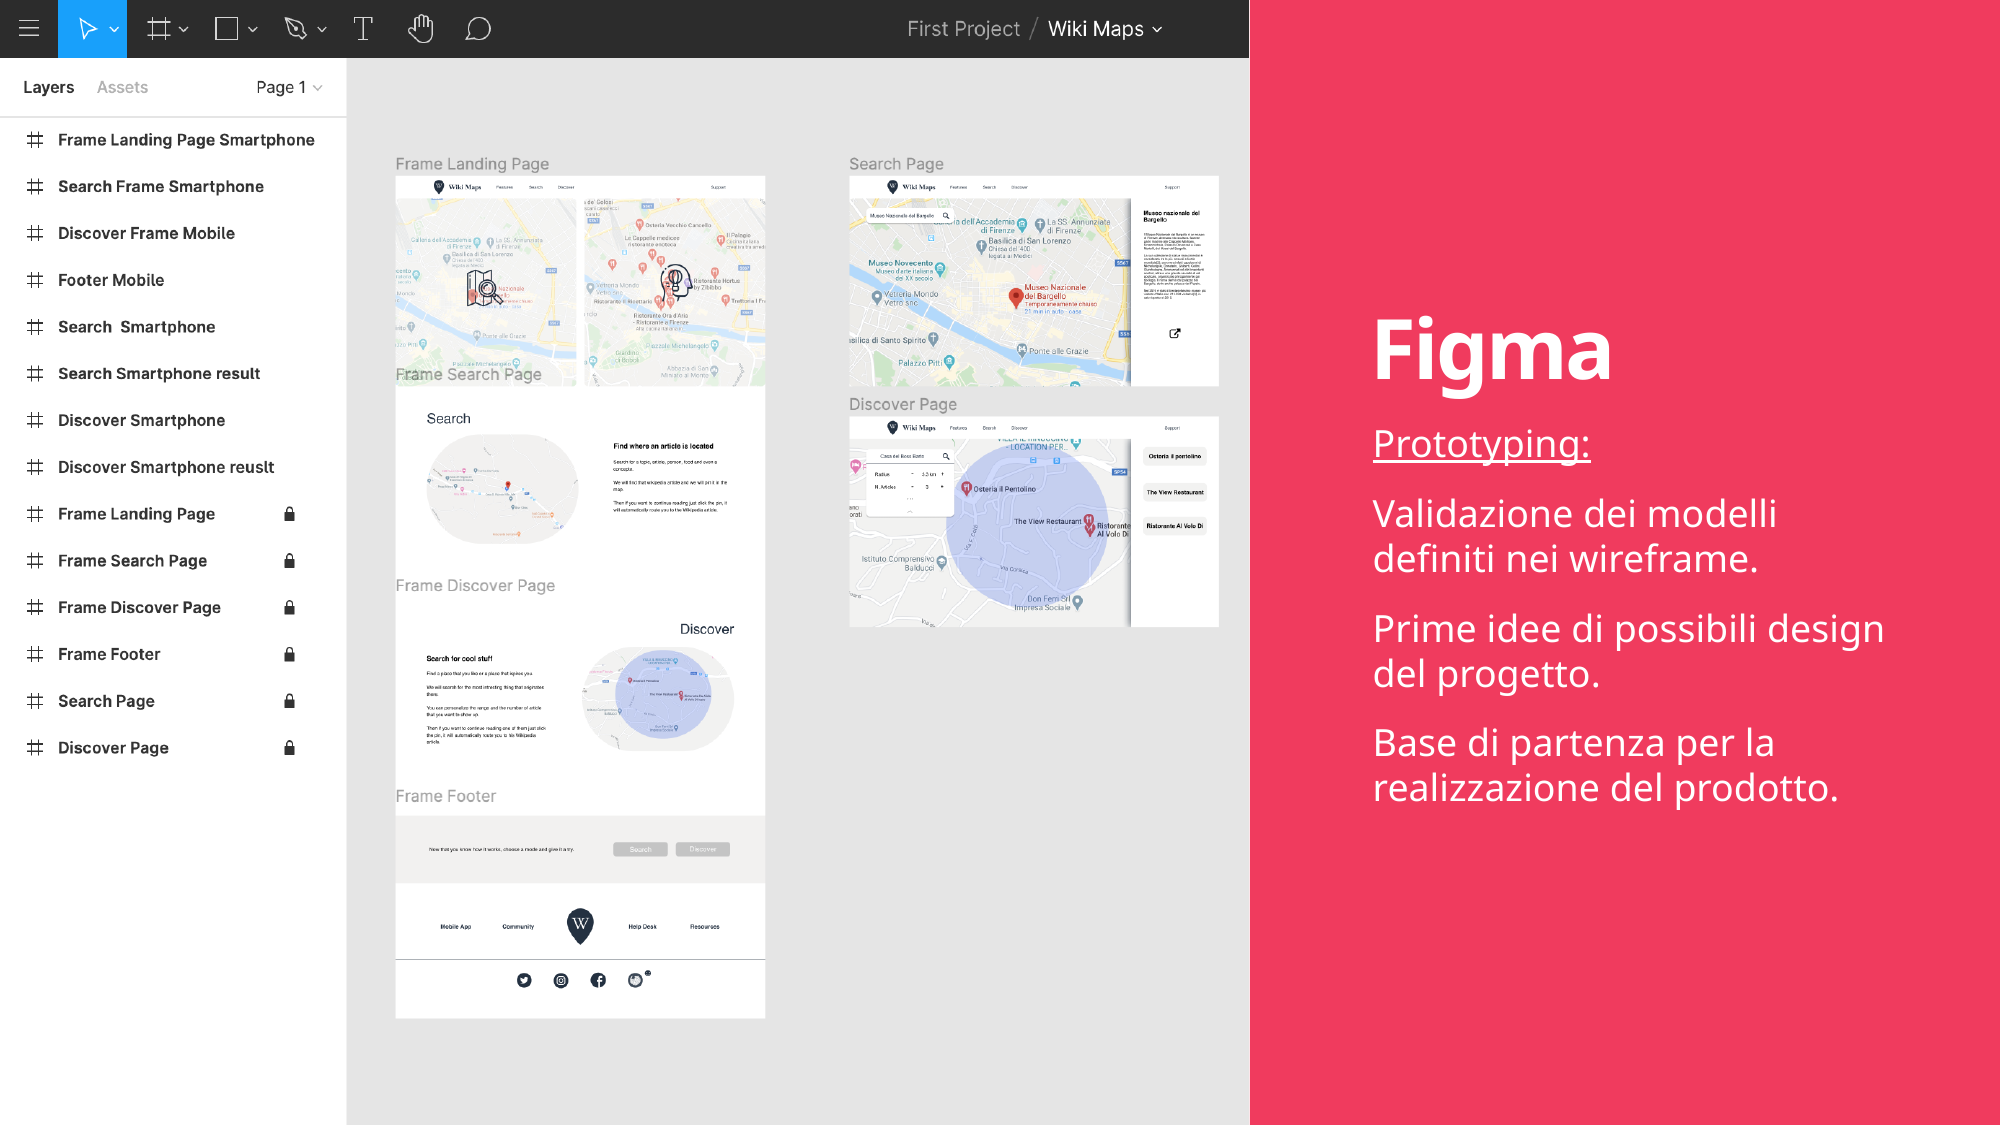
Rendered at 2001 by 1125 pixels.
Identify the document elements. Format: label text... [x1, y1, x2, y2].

list Prototyping: Validazione dei modelli definiti nei wireframe. Prime idee di possibili design del progetto. Base di partenza per la realizzazione del prodotto. [1357, 412, 1916, 925]
title Figma [1355, 88, 1911, 404]
chart [0, 0, 1249, 1125]
